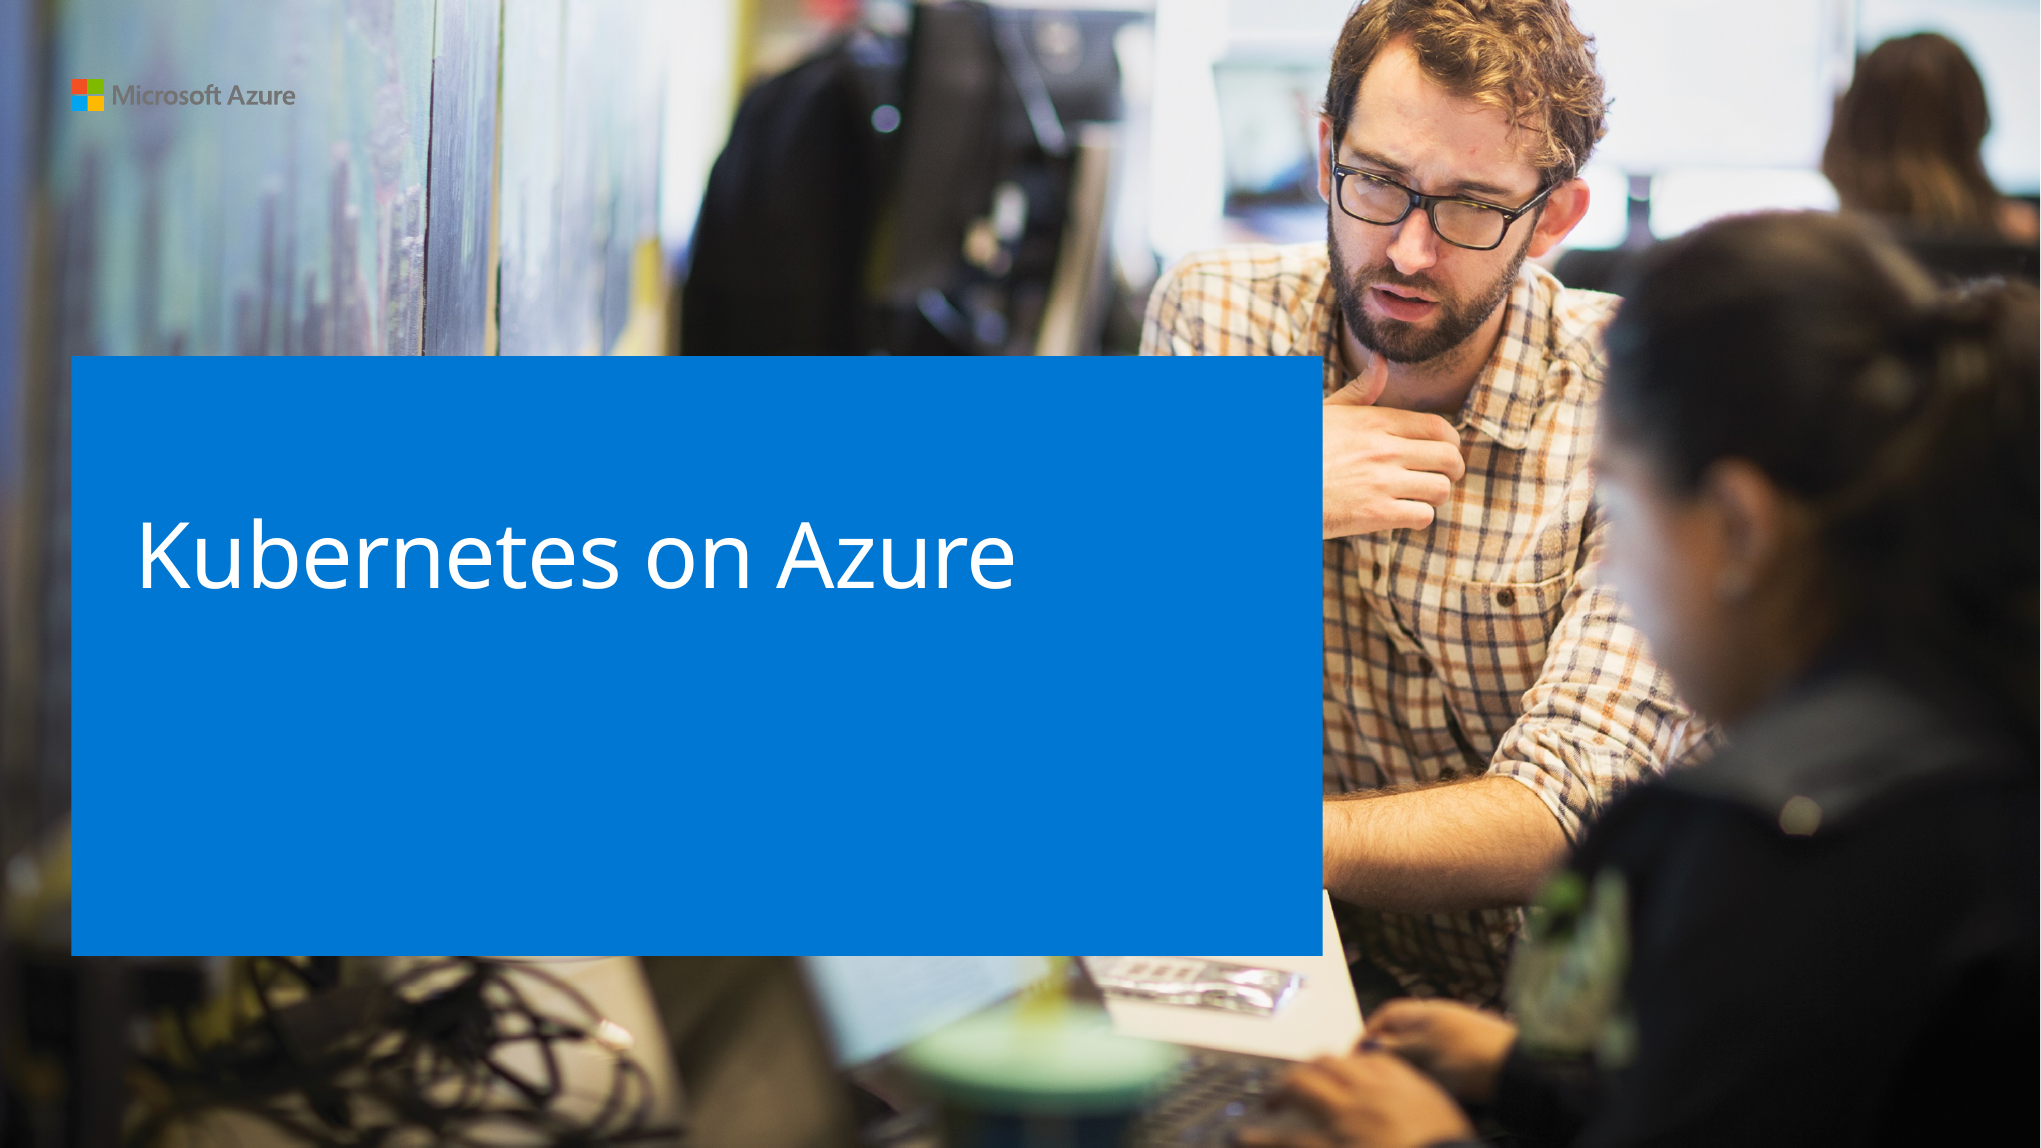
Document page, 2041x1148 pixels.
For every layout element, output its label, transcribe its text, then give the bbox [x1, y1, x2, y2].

picture [0, 0, 2041, 1148]
title Kubernetes on Azure [134, 447, 1281, 748]
